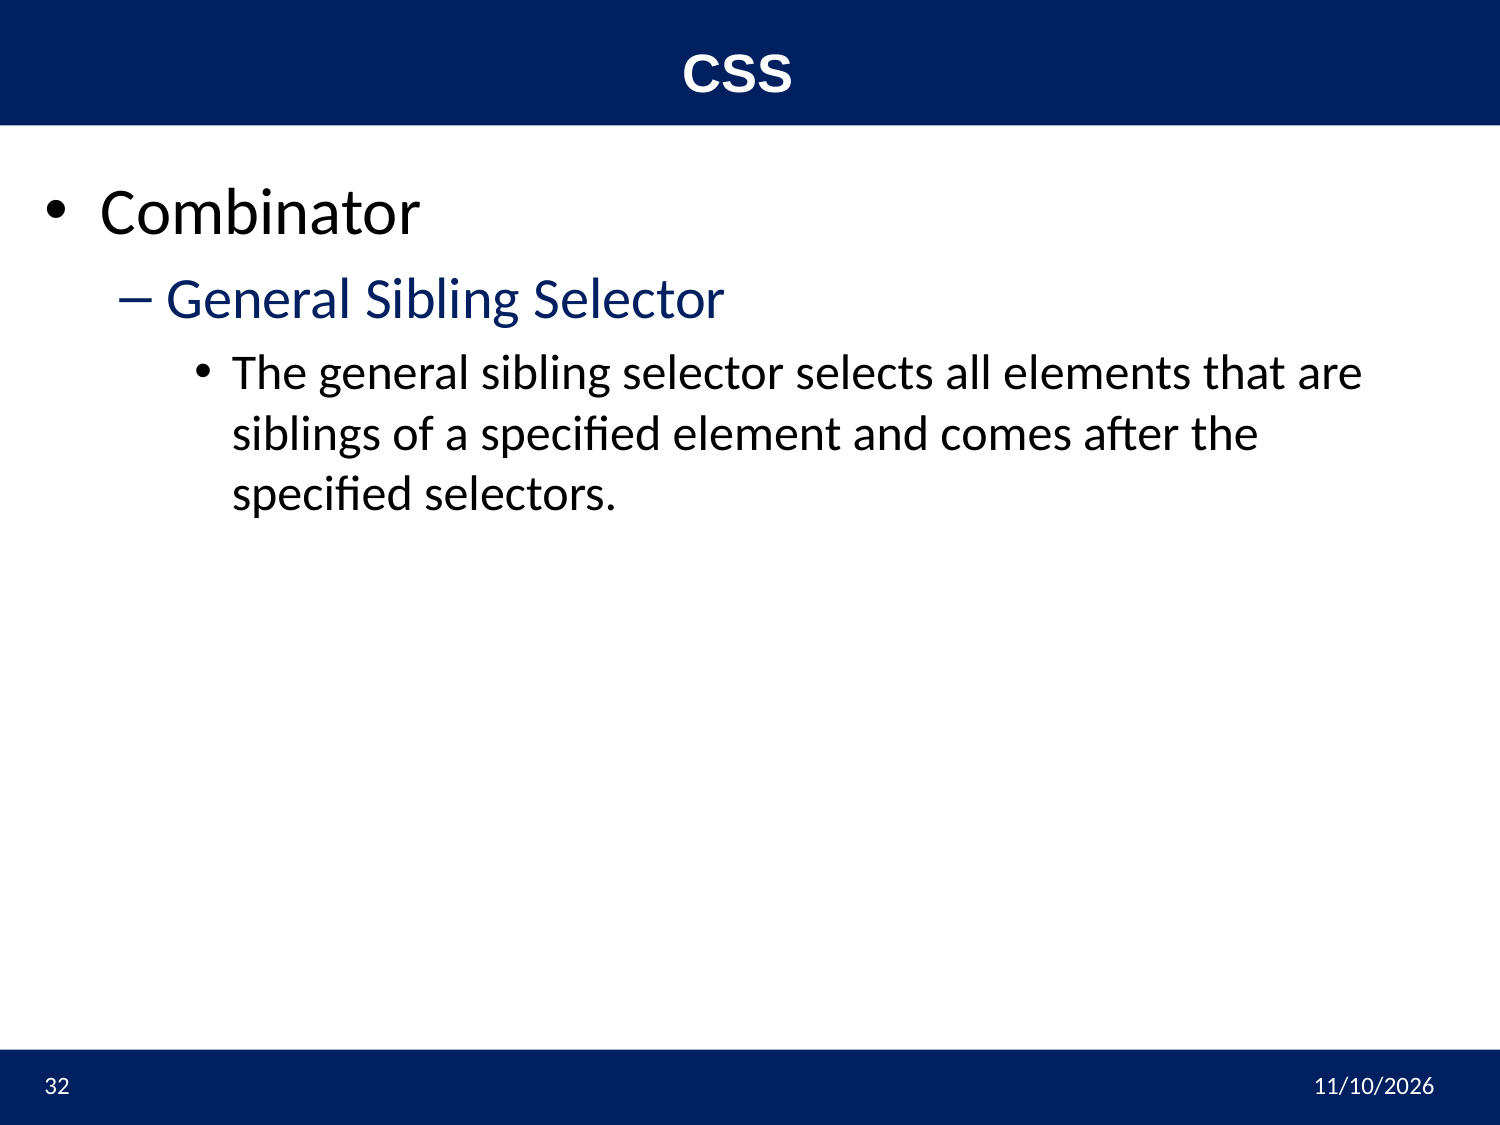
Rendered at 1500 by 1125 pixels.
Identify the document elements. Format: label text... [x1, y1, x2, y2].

slide_number 32 [29, 1054, 380, 1115]
title CSS [29, 30, 1447, 111]
list Combinator General Sibling Selector The general sibling selector selects all elements that are siblings of a specified element and comes after the specified selectors. [29, 160, 1450, 1035]
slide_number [1100, 1054, 1451, 1115]
